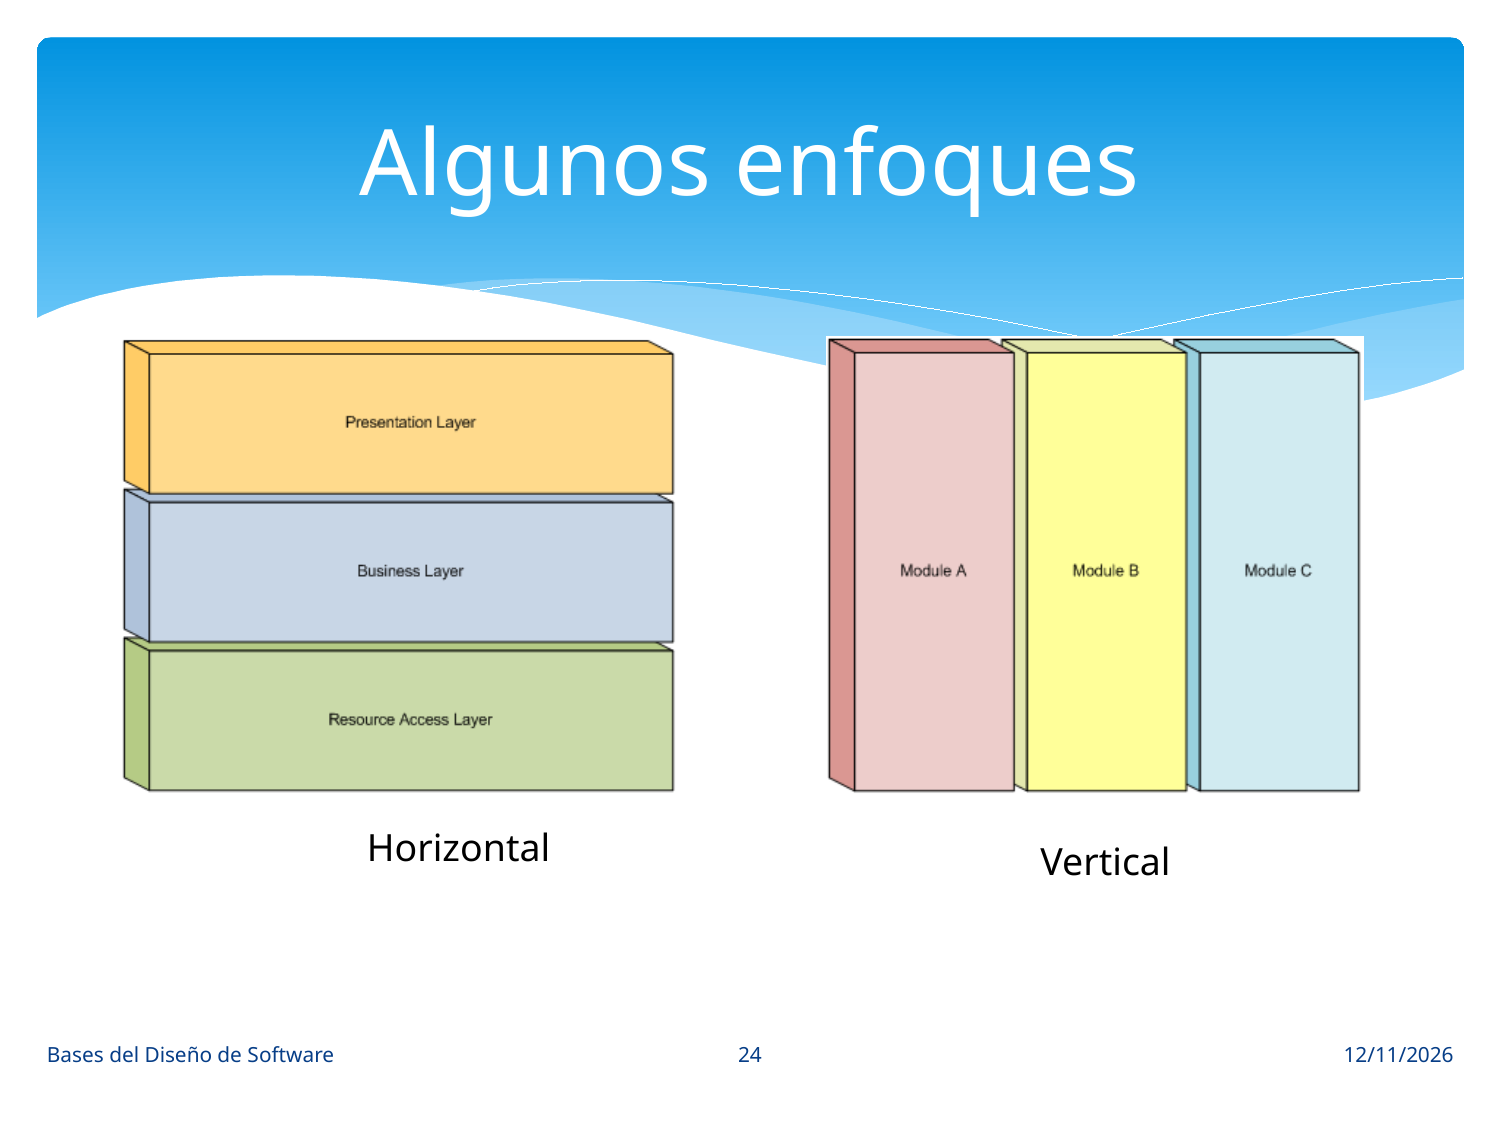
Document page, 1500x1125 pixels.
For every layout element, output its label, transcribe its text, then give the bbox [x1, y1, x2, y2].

slide_number 24 [654, 1025, 846, 1086]
text_box Horizontal [352, 816, 566, 877]
footer Bases del Diseño de Software [31, 1025, 653, 1086]
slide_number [847, 1025, 1469, 1086]
picture [121, 335, 678, 794]
title Algunos enfoques [75, 55, 1425, 261]
picture [825, 335, 1364, 796]
text_box Vertical [1025, 830, 1186, 891]
